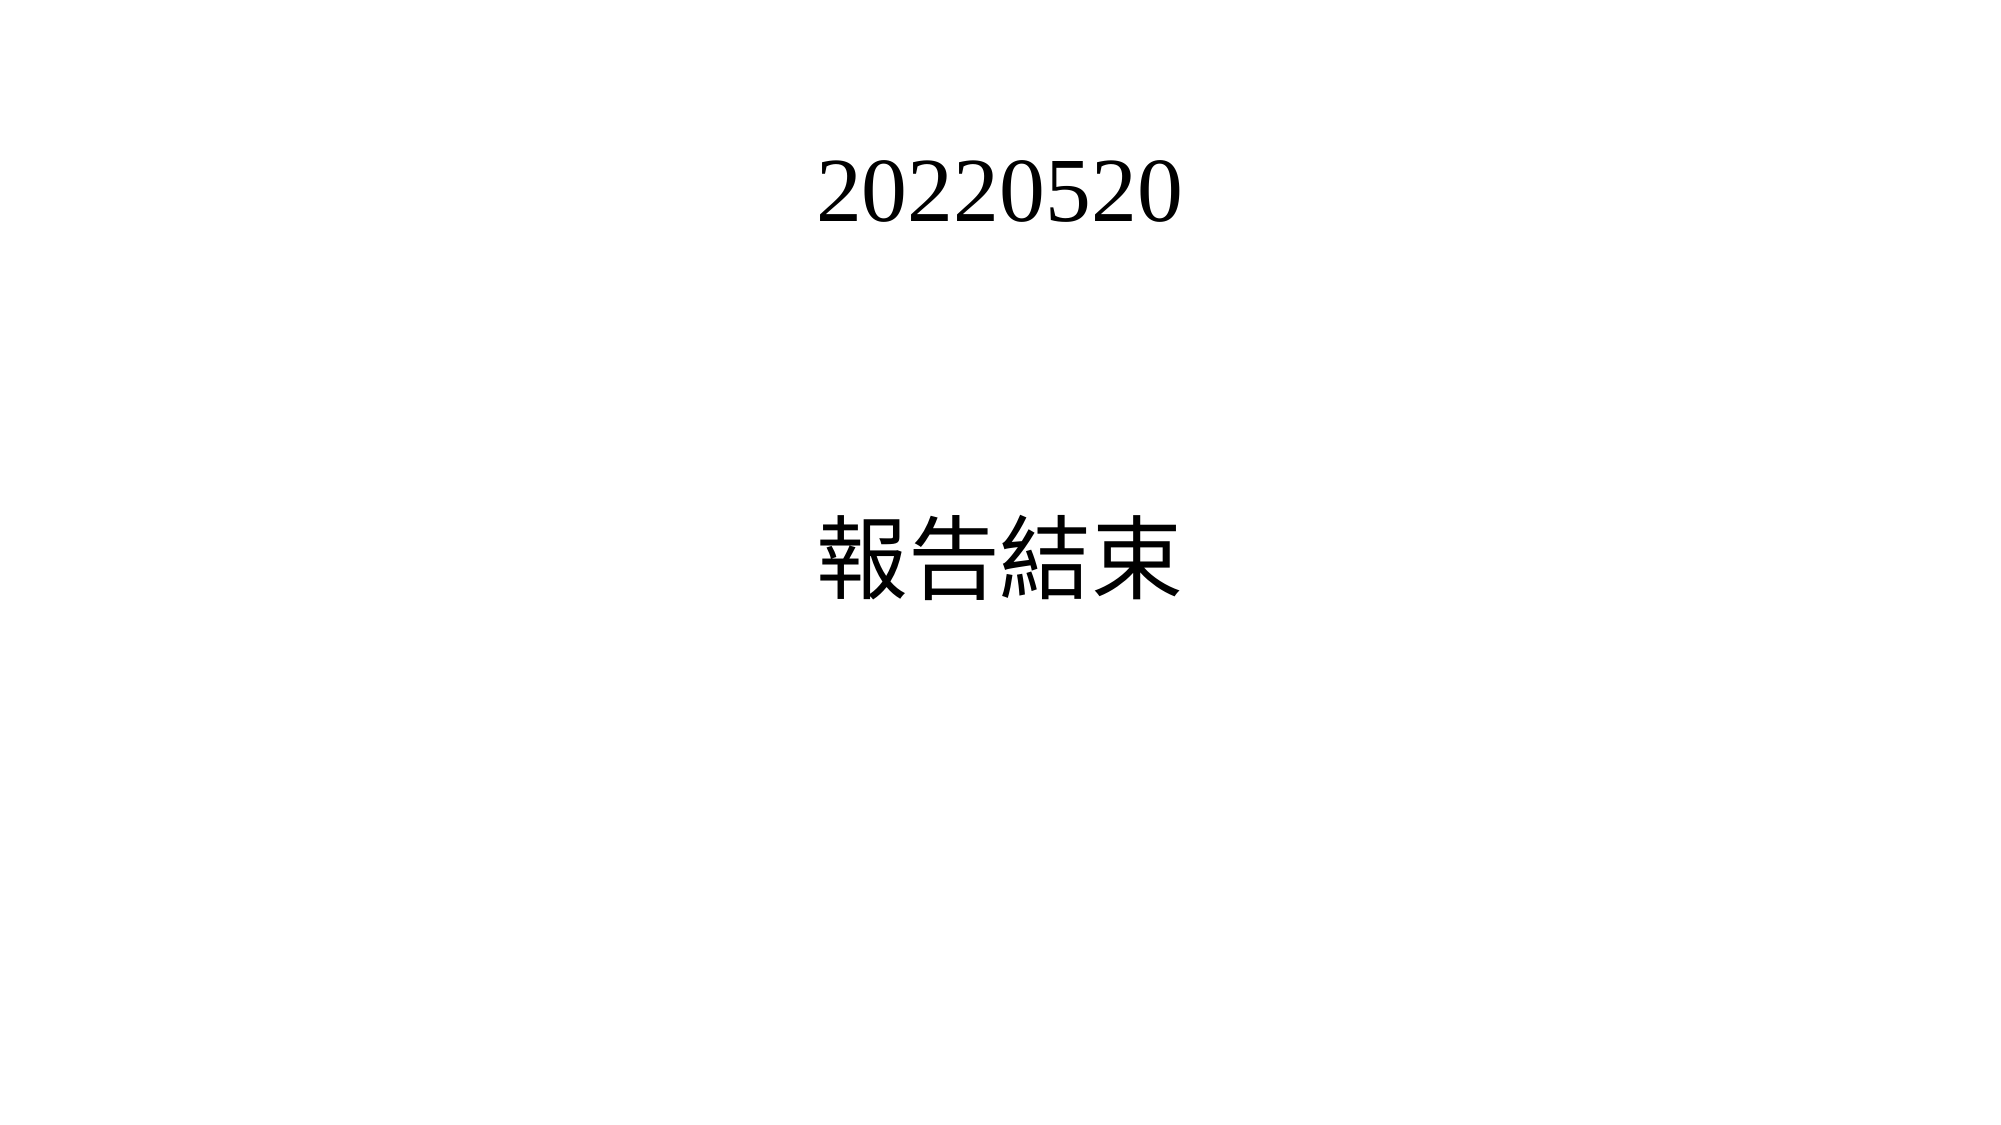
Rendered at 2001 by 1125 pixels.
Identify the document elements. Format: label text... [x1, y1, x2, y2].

title 報告結束 [137, 453, 1863, 672]
text_box 20220520 [137, 83, 1863, 301]
